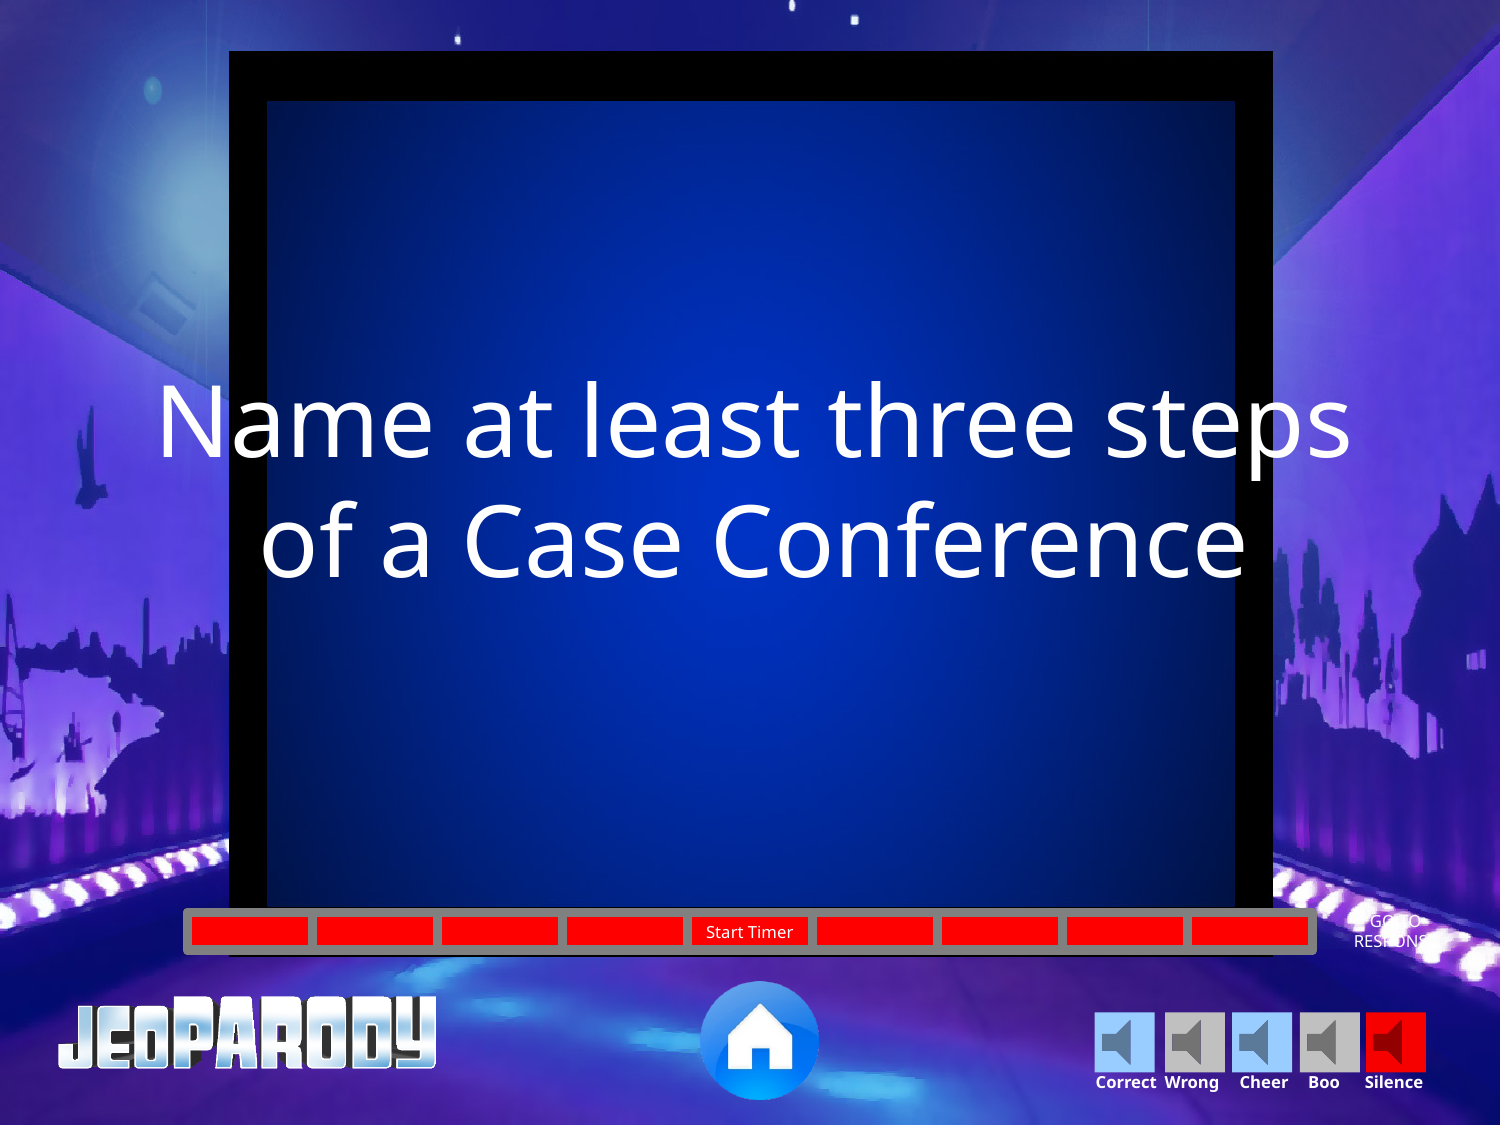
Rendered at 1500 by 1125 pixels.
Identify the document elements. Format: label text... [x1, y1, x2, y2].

picture [0, 0, 1500, 1125]
text_box Name at least three steps of a Case Conference [133, 350, 1375, 605]
